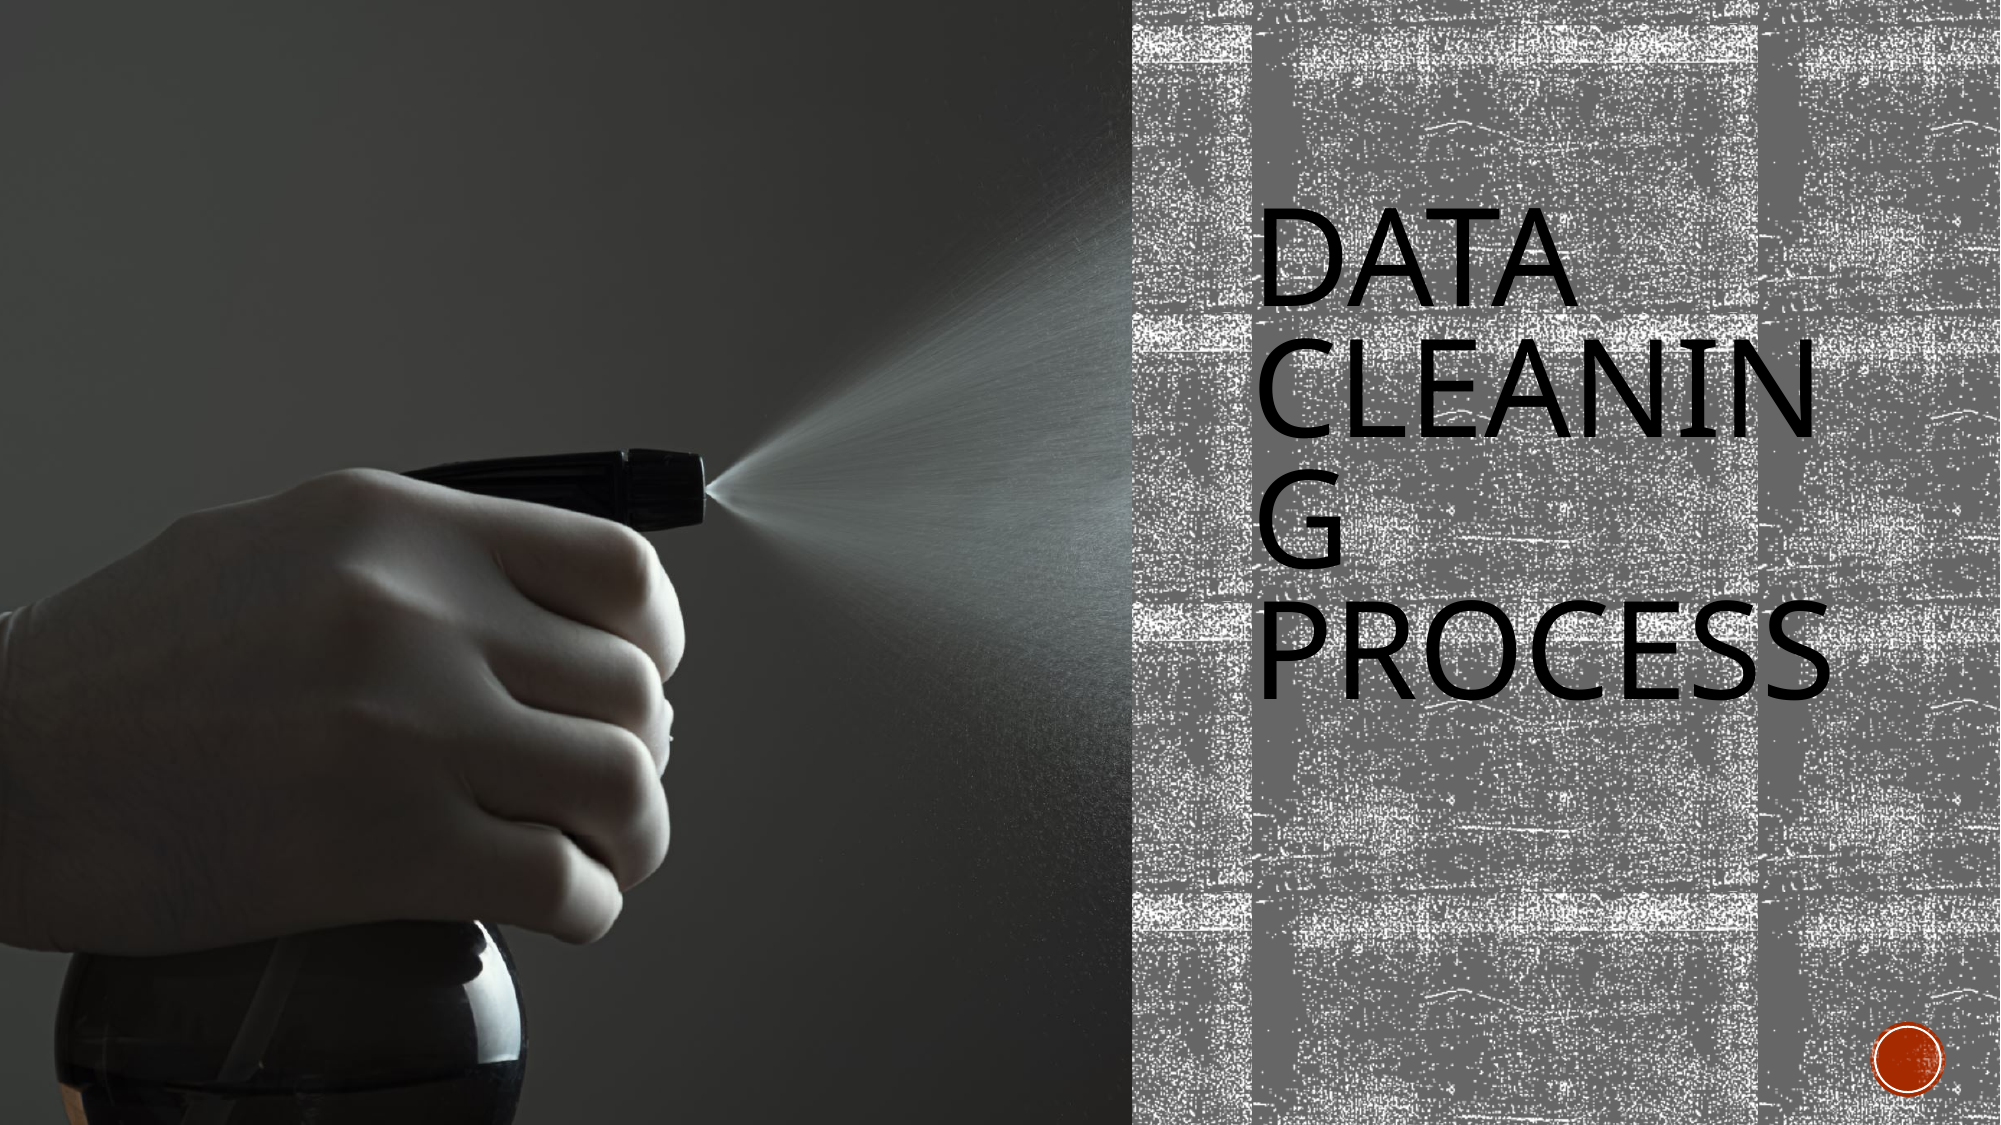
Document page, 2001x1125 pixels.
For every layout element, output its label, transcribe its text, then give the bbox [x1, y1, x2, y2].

picture [0, 0, 1133, 1125]
title Data Cleaning Process [1236, 115, 1876, 733]
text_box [1872, 1024, 1944, 1096]
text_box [1585, 669, 1758, 843]
text_box [1133, 0, 2000, 1125]
